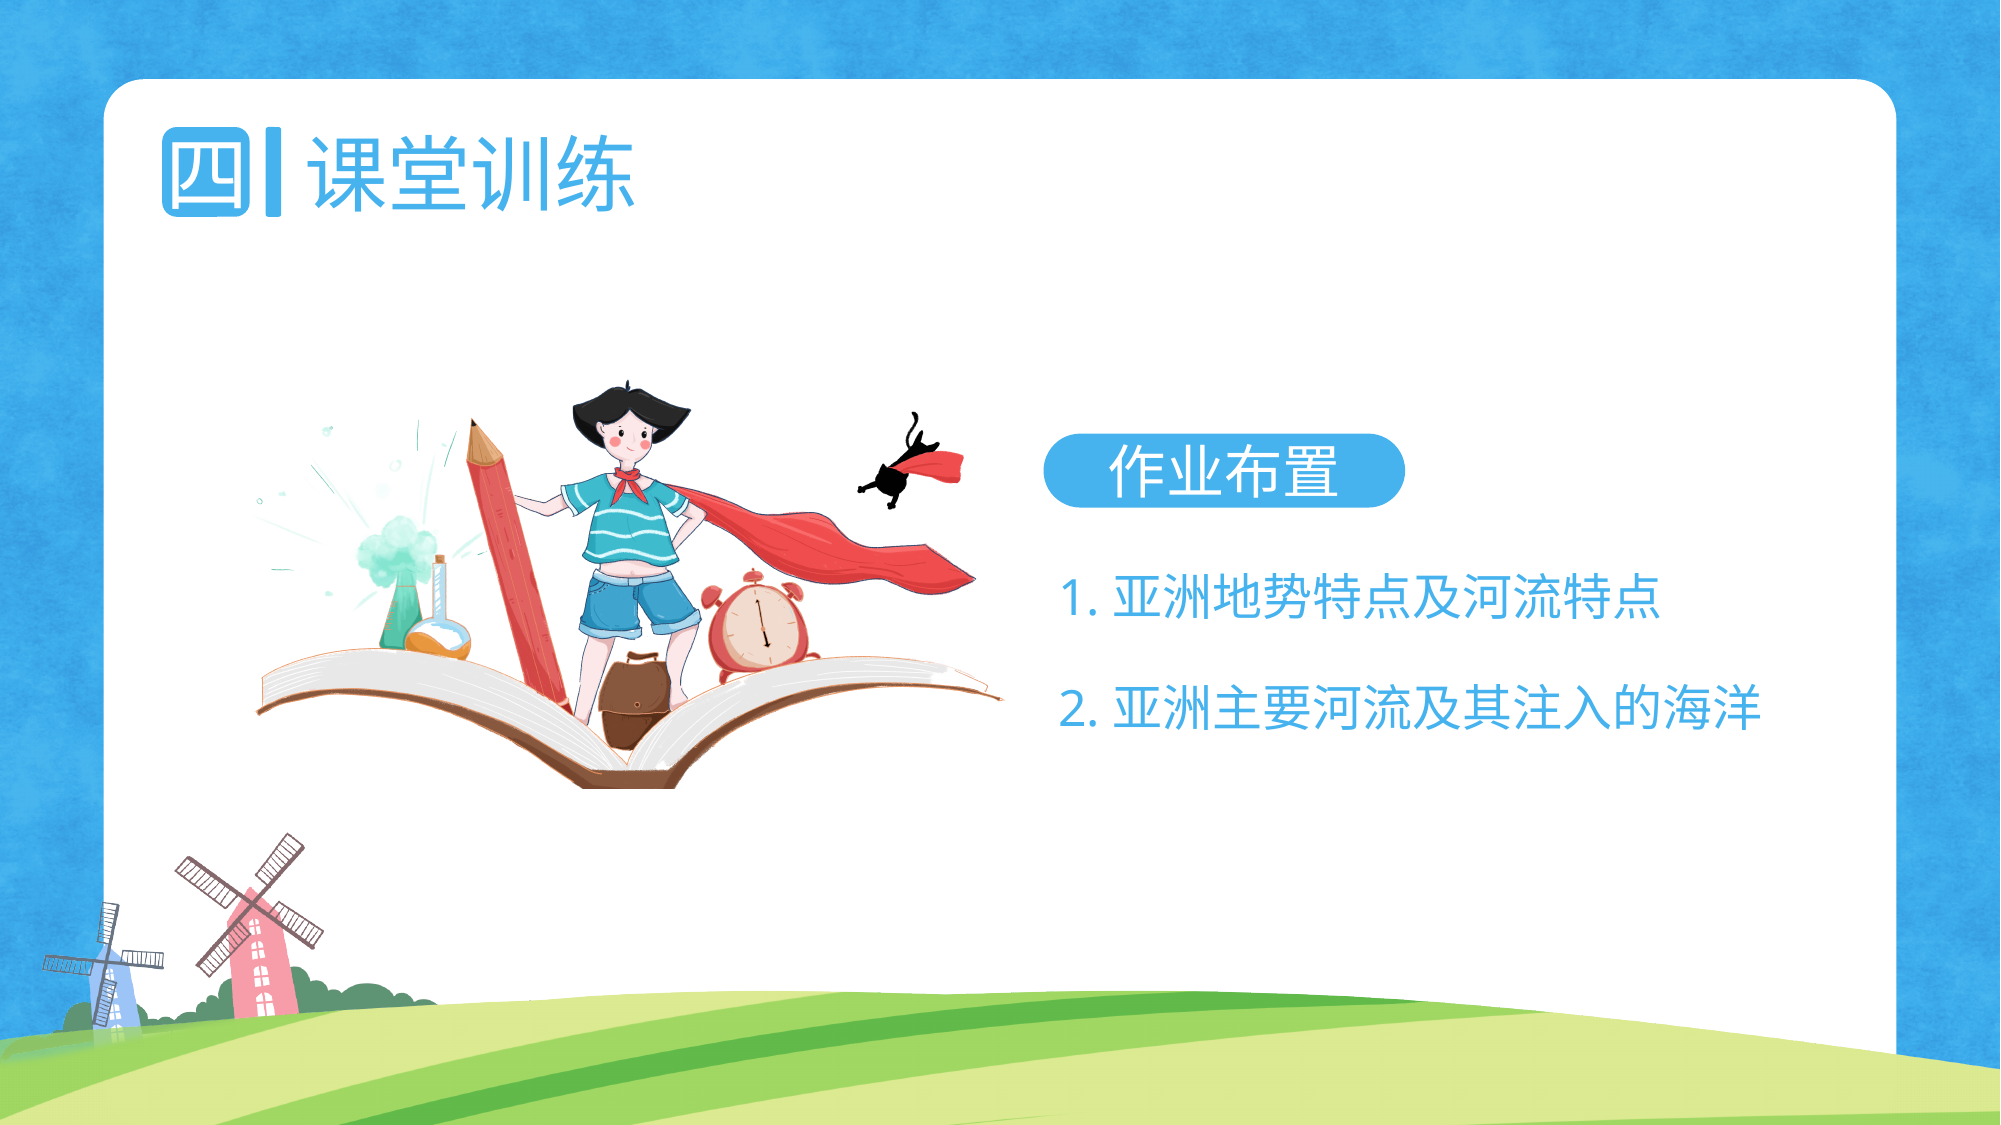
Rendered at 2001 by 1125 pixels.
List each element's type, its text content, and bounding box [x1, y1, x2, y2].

text_box 作业布置 [1042, 432, 1407, 509]
text_box 1.亚洲地势特点及河流特点 2.亚洲主要河流及其注入的海洋 [1043, 528, 1803, 741]
picture [0, 0, 2000, 1125]
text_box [150, 115, 655, 232]
